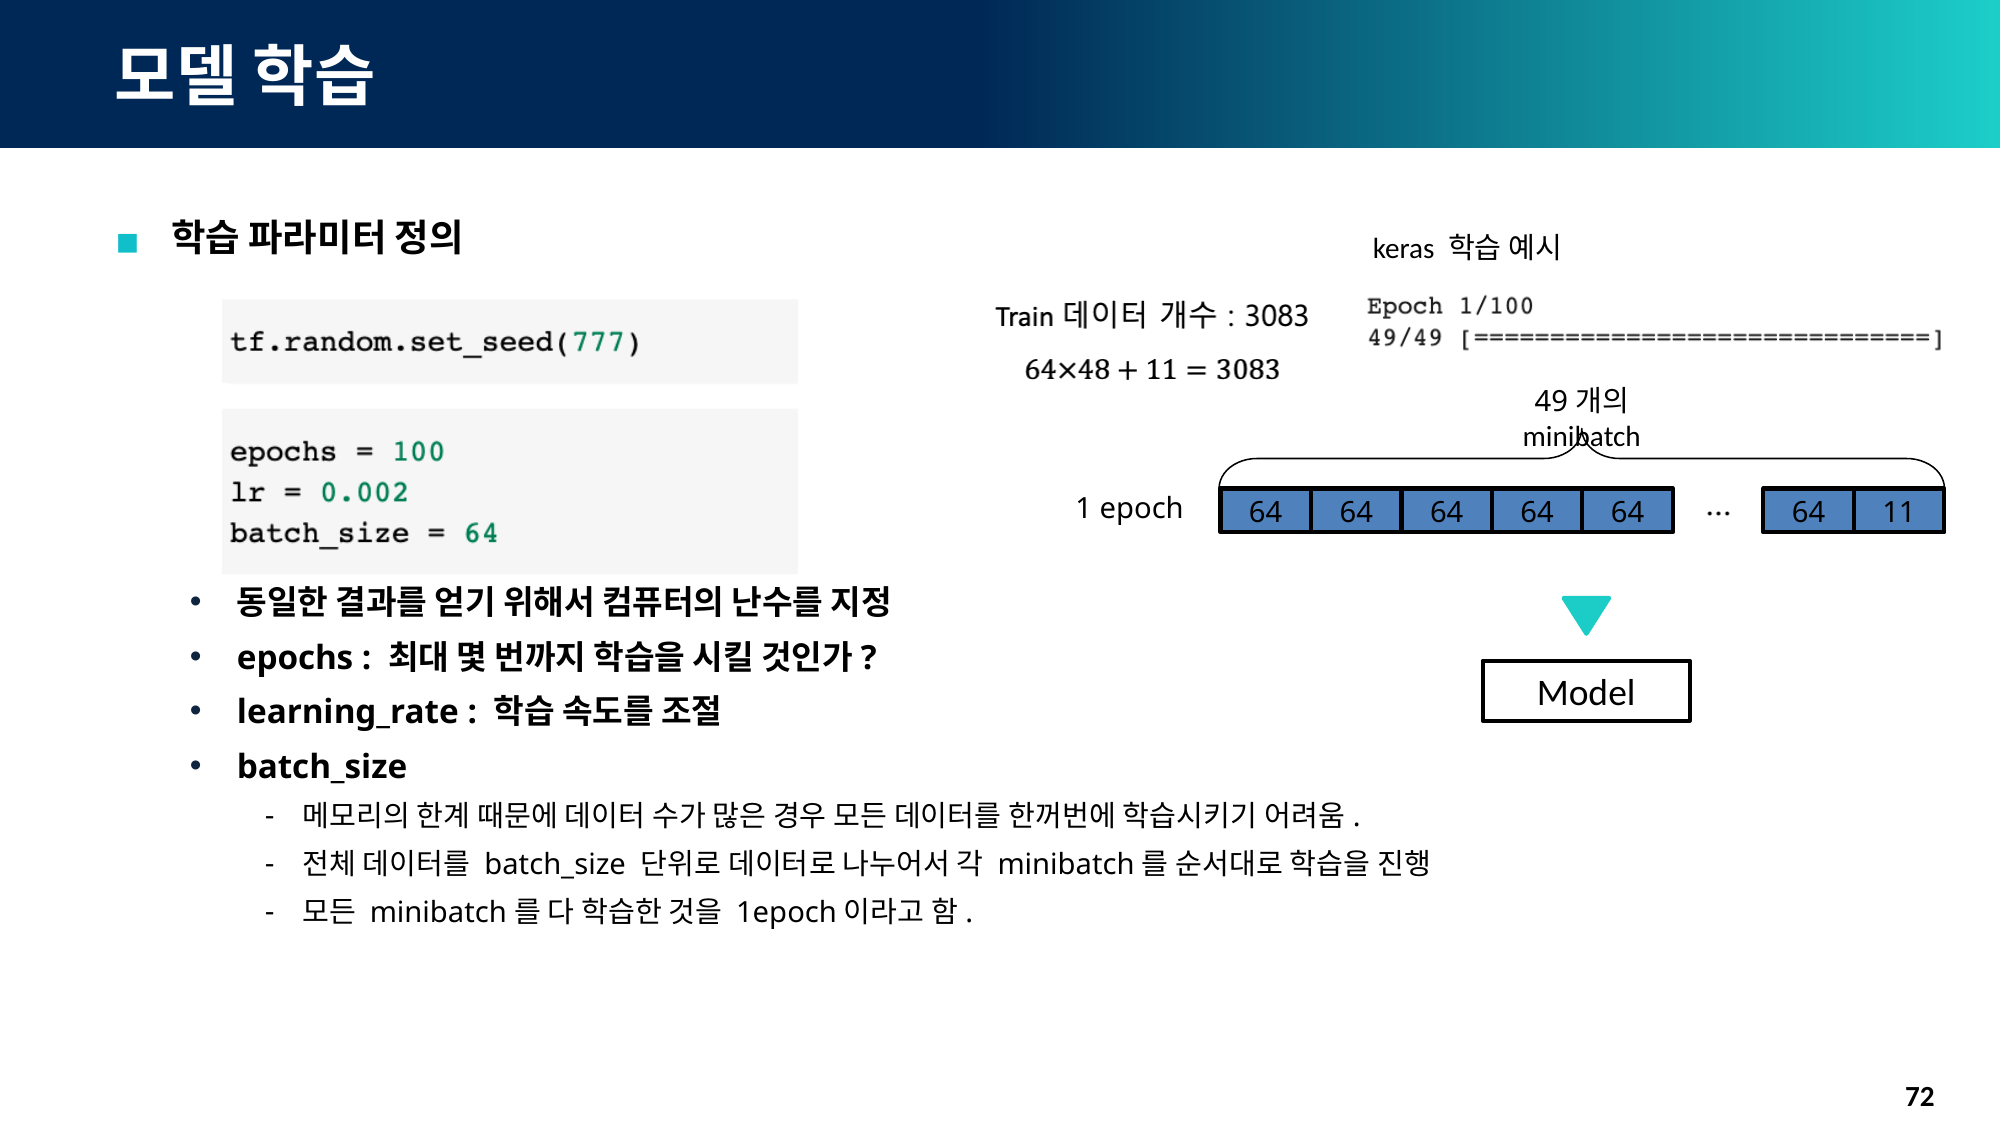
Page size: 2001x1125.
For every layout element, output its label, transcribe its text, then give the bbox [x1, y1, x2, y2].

text_box 1 epoch [1060, 481, 1200, 532]
slide_number 72 [1514, 1065, 1950, 1125]
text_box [1218, 374, 1945, 533]
picture [221, 299, 798, 578]
picture [1357, 285, 1950, 357]
title 모델 학습 [99, 0, 1900, 148]
text_box 학습 파라미터 정의 동일한 결과를 얻기 위해서 컴퓨터의 난수를 지정 epochs : 최대 몇 번까지 학습을 시킬 것인가? learning_rate : 학습 속도를 조절 batch_size 메모리의 한계 때문에 데이터 수가 많은 경우 모든 데이터를 한꺼번에 학습시키기 어려움. 전체 데이터를 batch_size 단위로 데이터로 나누어서 각 minibatch를 순서대로 학습을 진행 모든 minibatch를 다 학습한 것을 1epoch이라고 함. [99, 184, 1900, 1024]
